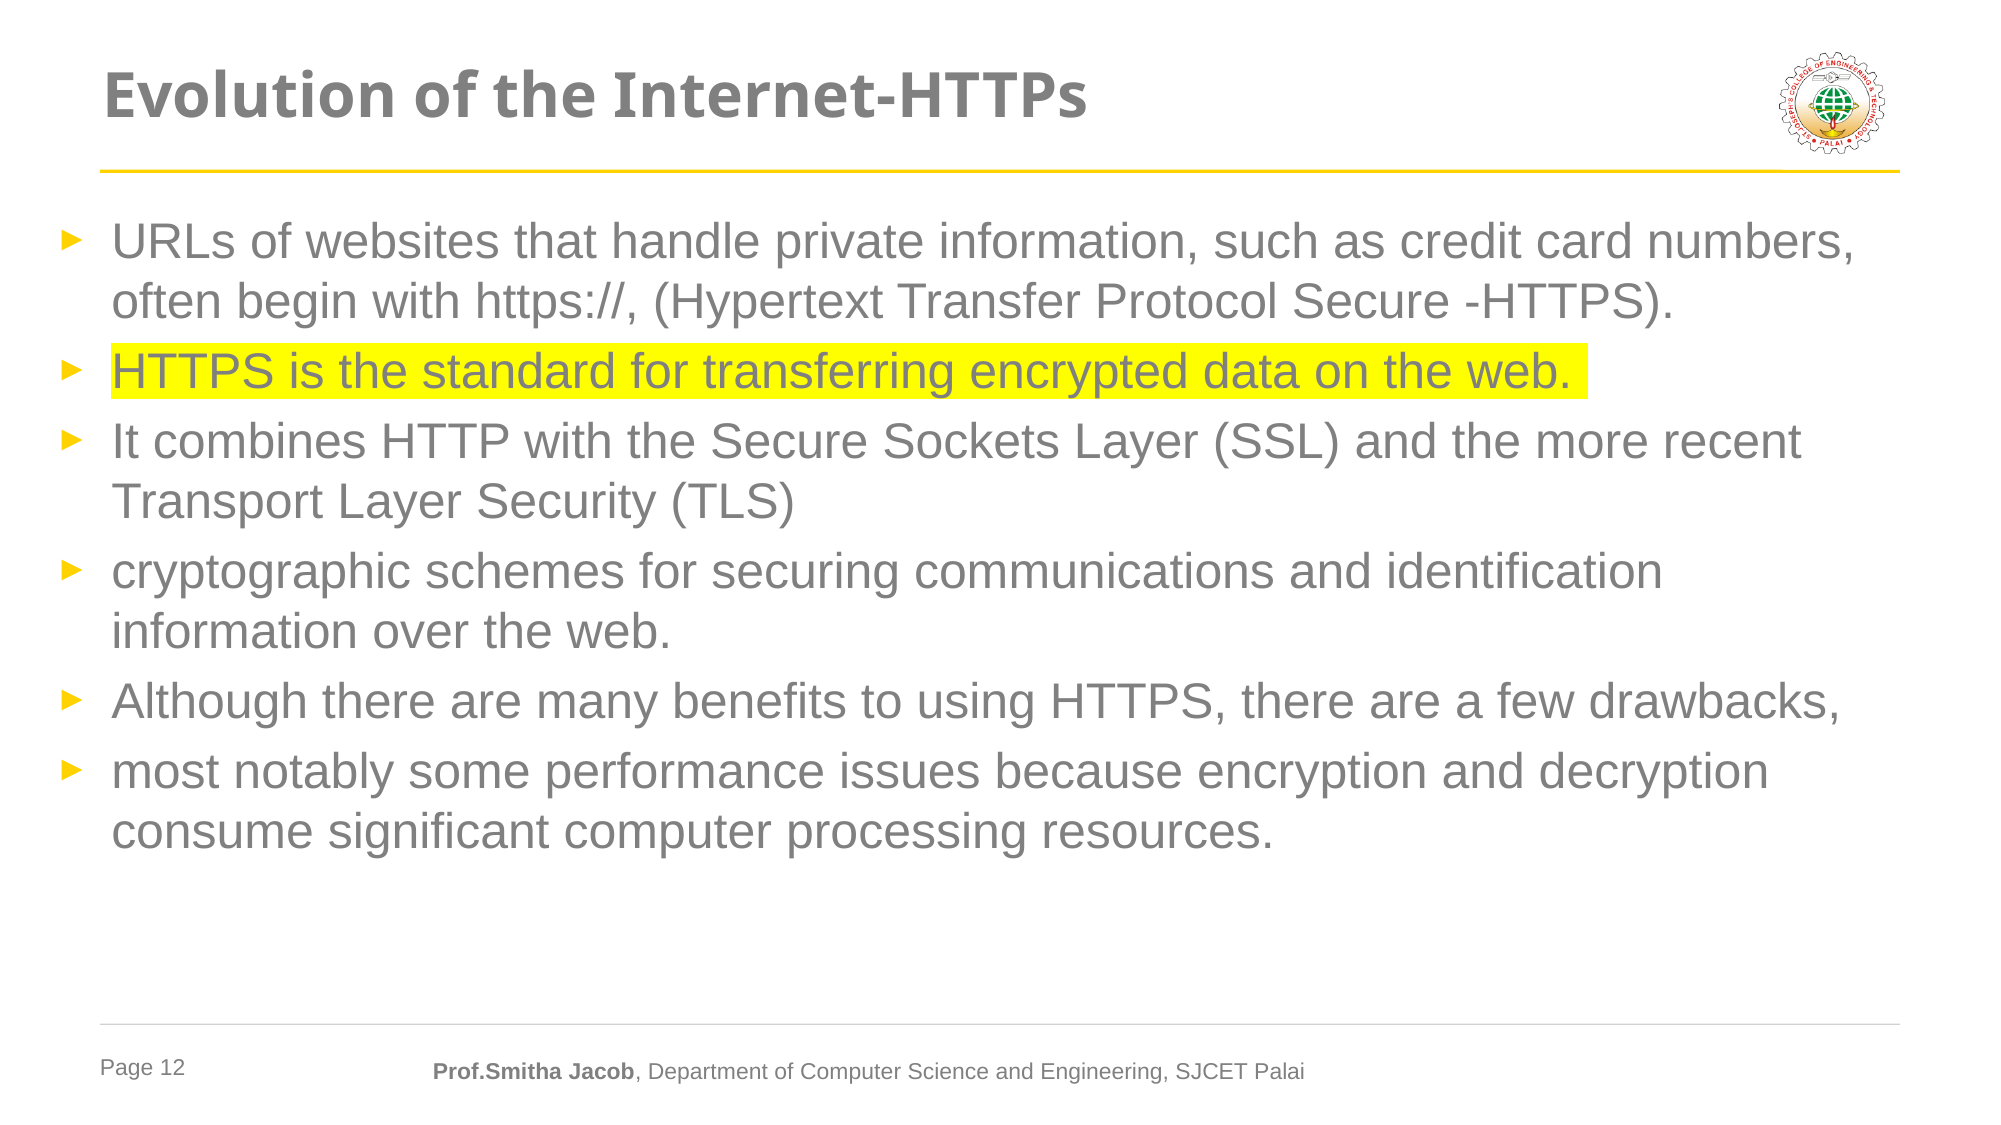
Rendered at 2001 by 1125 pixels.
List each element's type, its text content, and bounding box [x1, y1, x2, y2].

picture [1779, 52, 1885, 154]
list URLs of websites that handle private information, such as credit card numbers, often begin with https://, (Hypertext Transfer Protocol Secure -HTTPS). HTTPS is the standard for transferring encrypted data on the web. It combines HTTP with the Secure Sockets Layer (SSL) and the more recent Transport Layer Security (TLS) cryptographic schemes for securing communications and identification information over the web. Although there are many benefits to using HTTPS, there are a few drawbacks, most notably some performance issues because encryption and decryption consume significant computer processing resources. [55, 208, 1886, 419]
title Evolution of the Internet-HTTPs [102, 66, 1613, 171]
